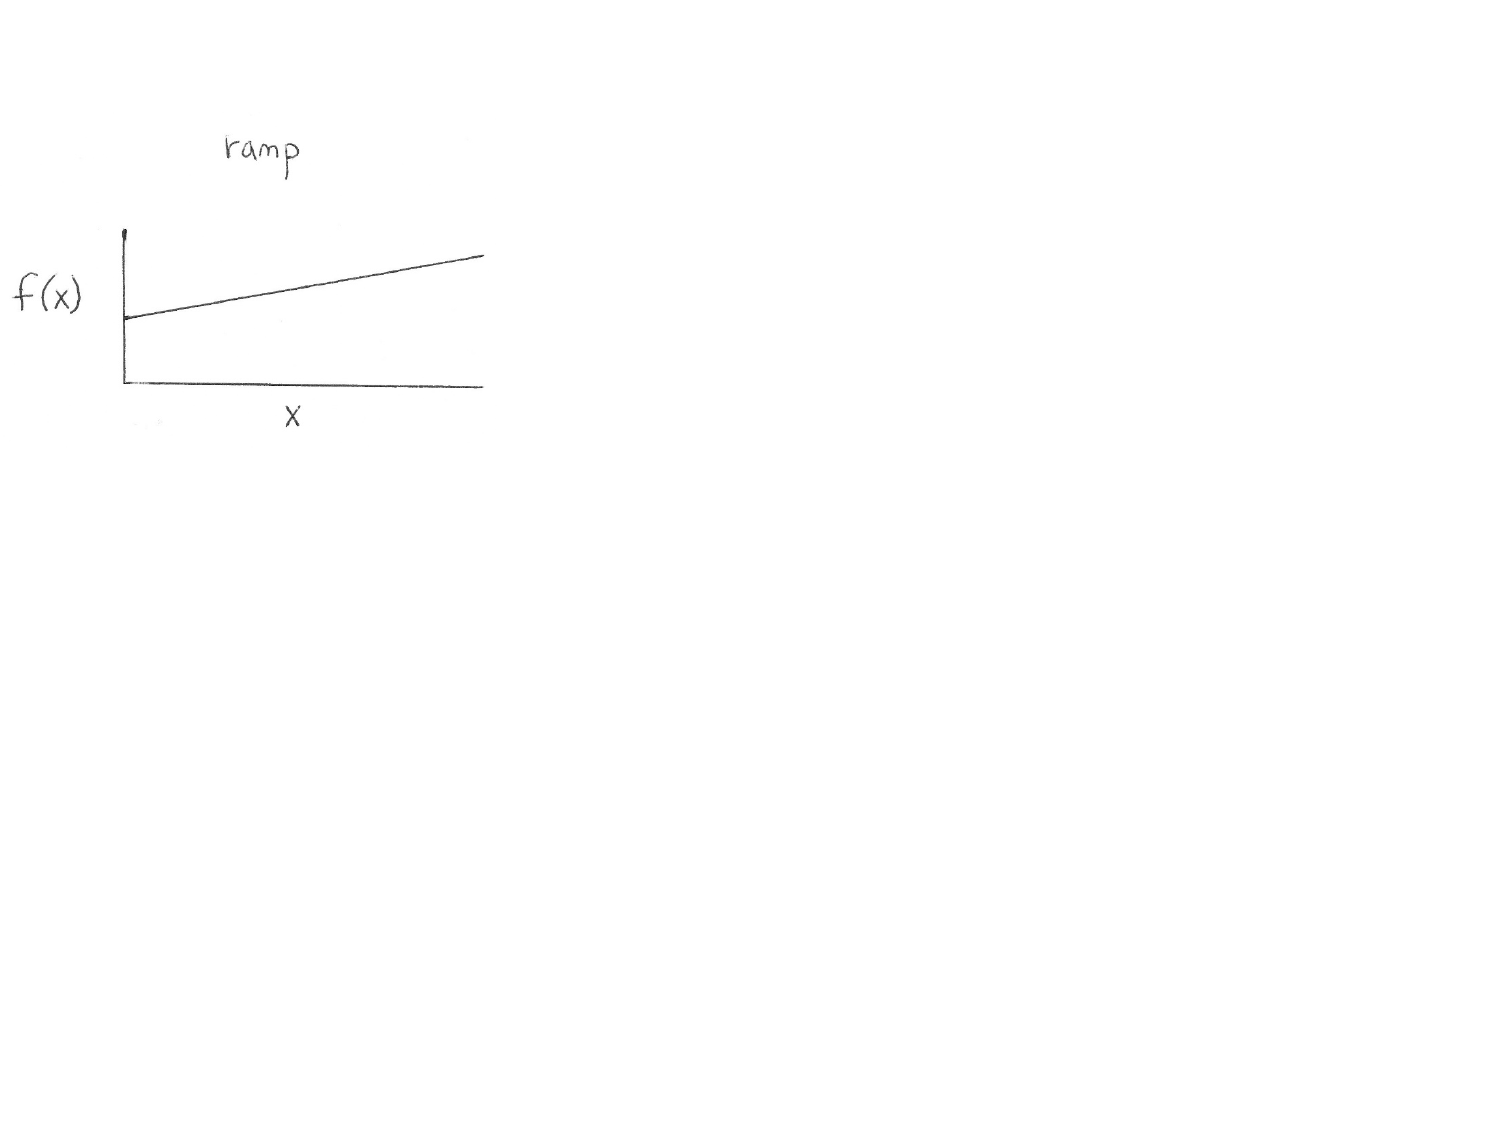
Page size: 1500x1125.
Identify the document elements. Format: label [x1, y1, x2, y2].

picture [0, 112, 497, 452]
